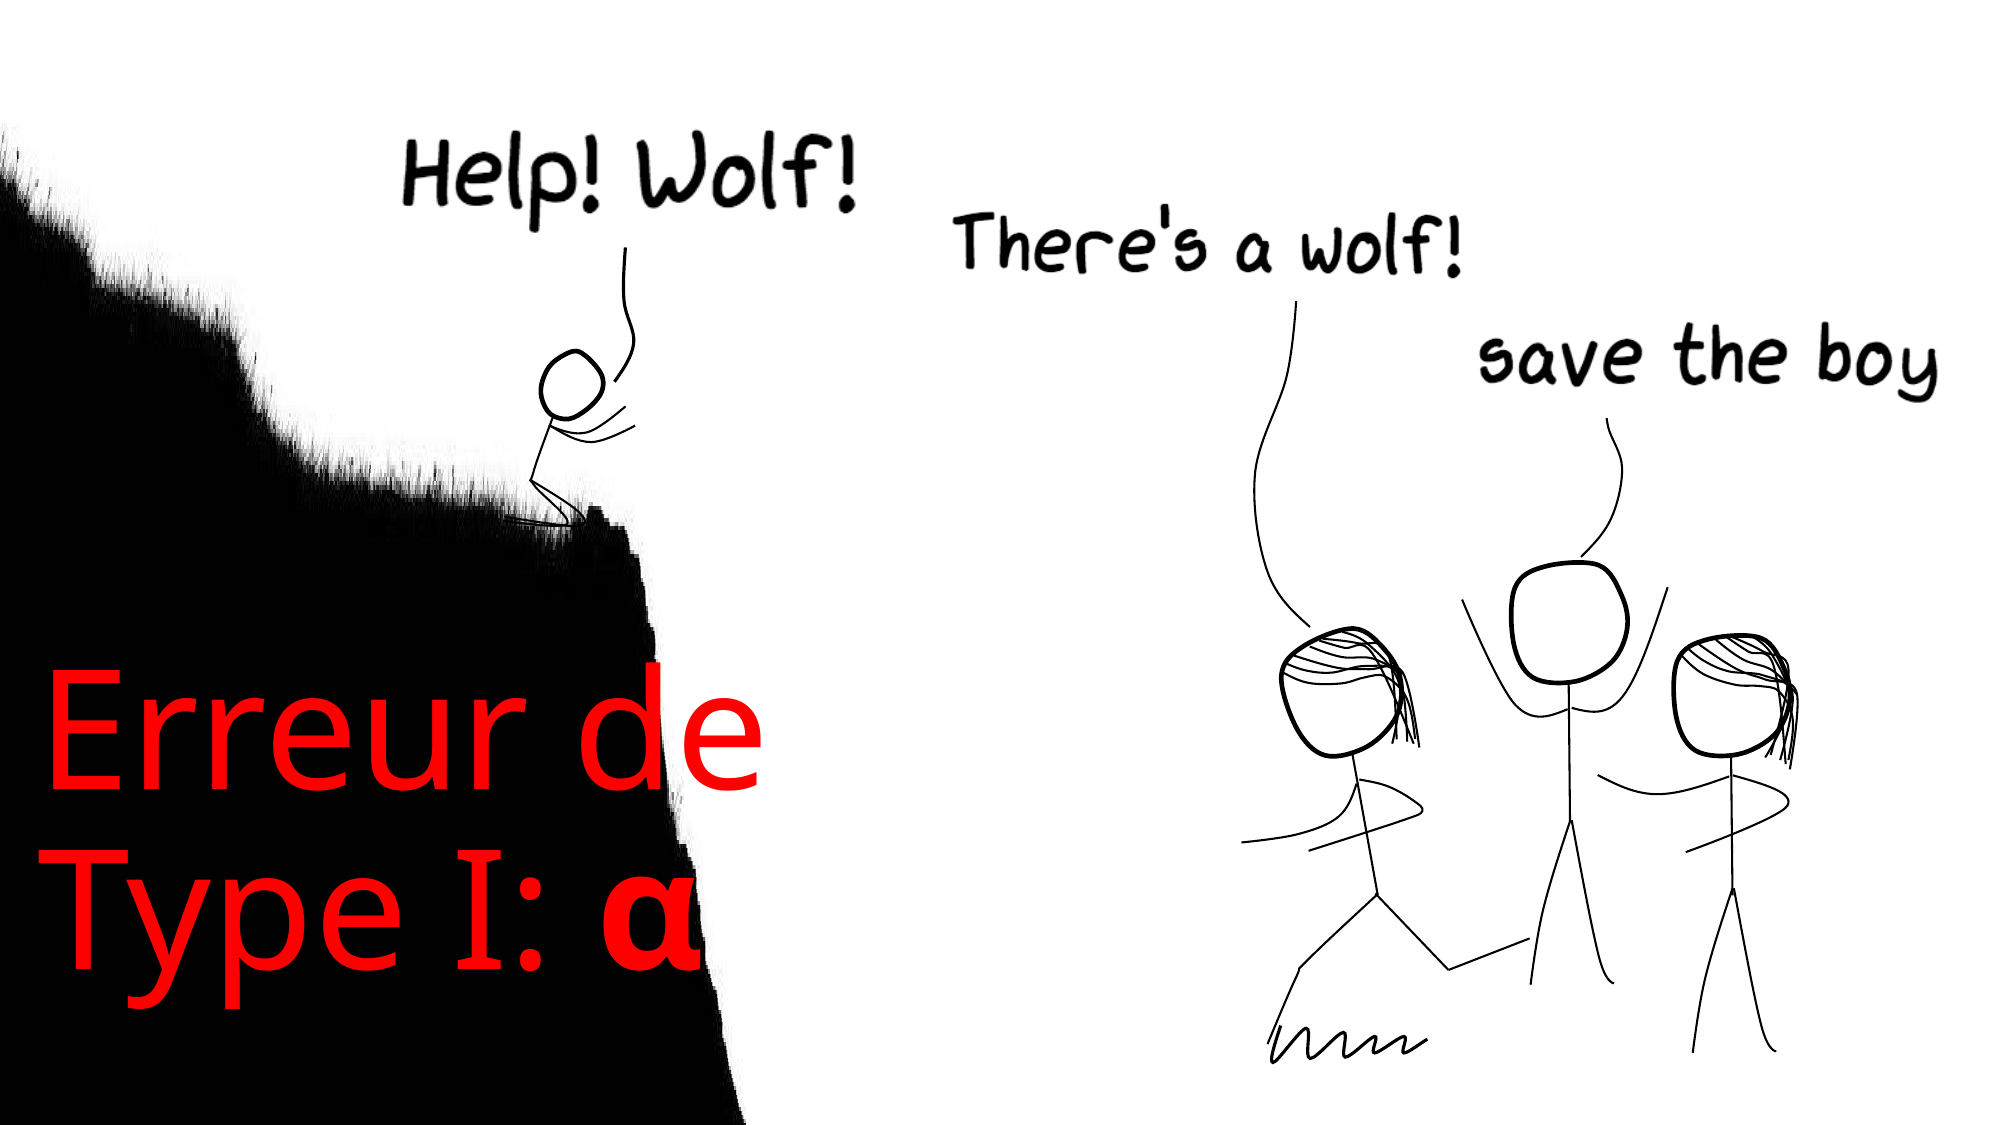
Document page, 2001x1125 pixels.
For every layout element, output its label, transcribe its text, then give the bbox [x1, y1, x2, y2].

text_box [508, 247, 635, 526]
text_box [1294, 301, 1298, 311]
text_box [1681, 635, 1798, 770]
picture [1459, 315, 1955, 419]
picture [938, 185, 1484, 301]
text_box [1748, 942, 1777, 1053]
picture [0, 104, 890, 1125]
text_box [1448, 938, 1530, 970]
text_box [1748, 778, 1790, 829]
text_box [1375, 893, 1449, 971]
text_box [1287, 630, 1409, 767]
title Erreur de Type I: α [746, 311, 1748, 1125]
